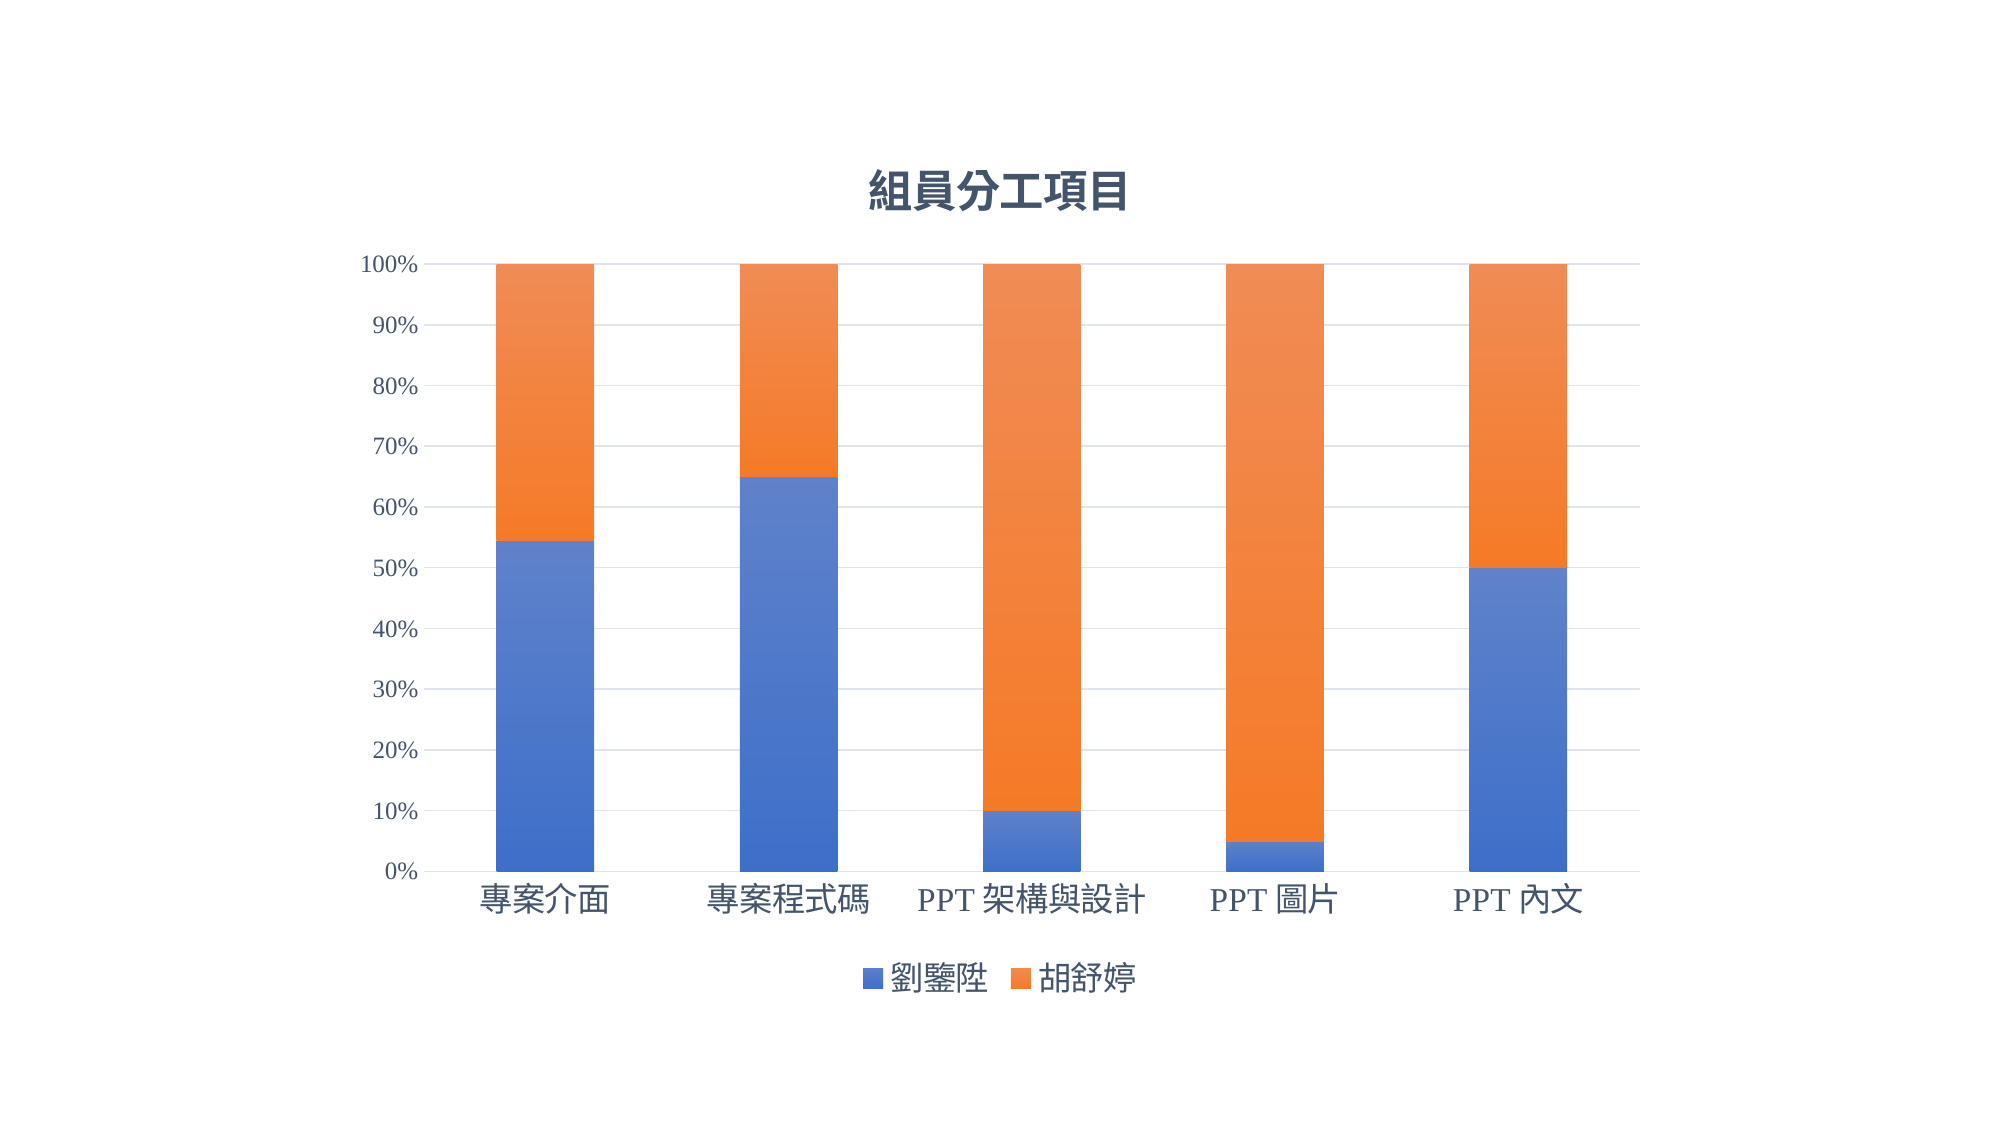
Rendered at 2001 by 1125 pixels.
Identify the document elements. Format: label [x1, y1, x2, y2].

chart [333, 117, 1667, 1007]
